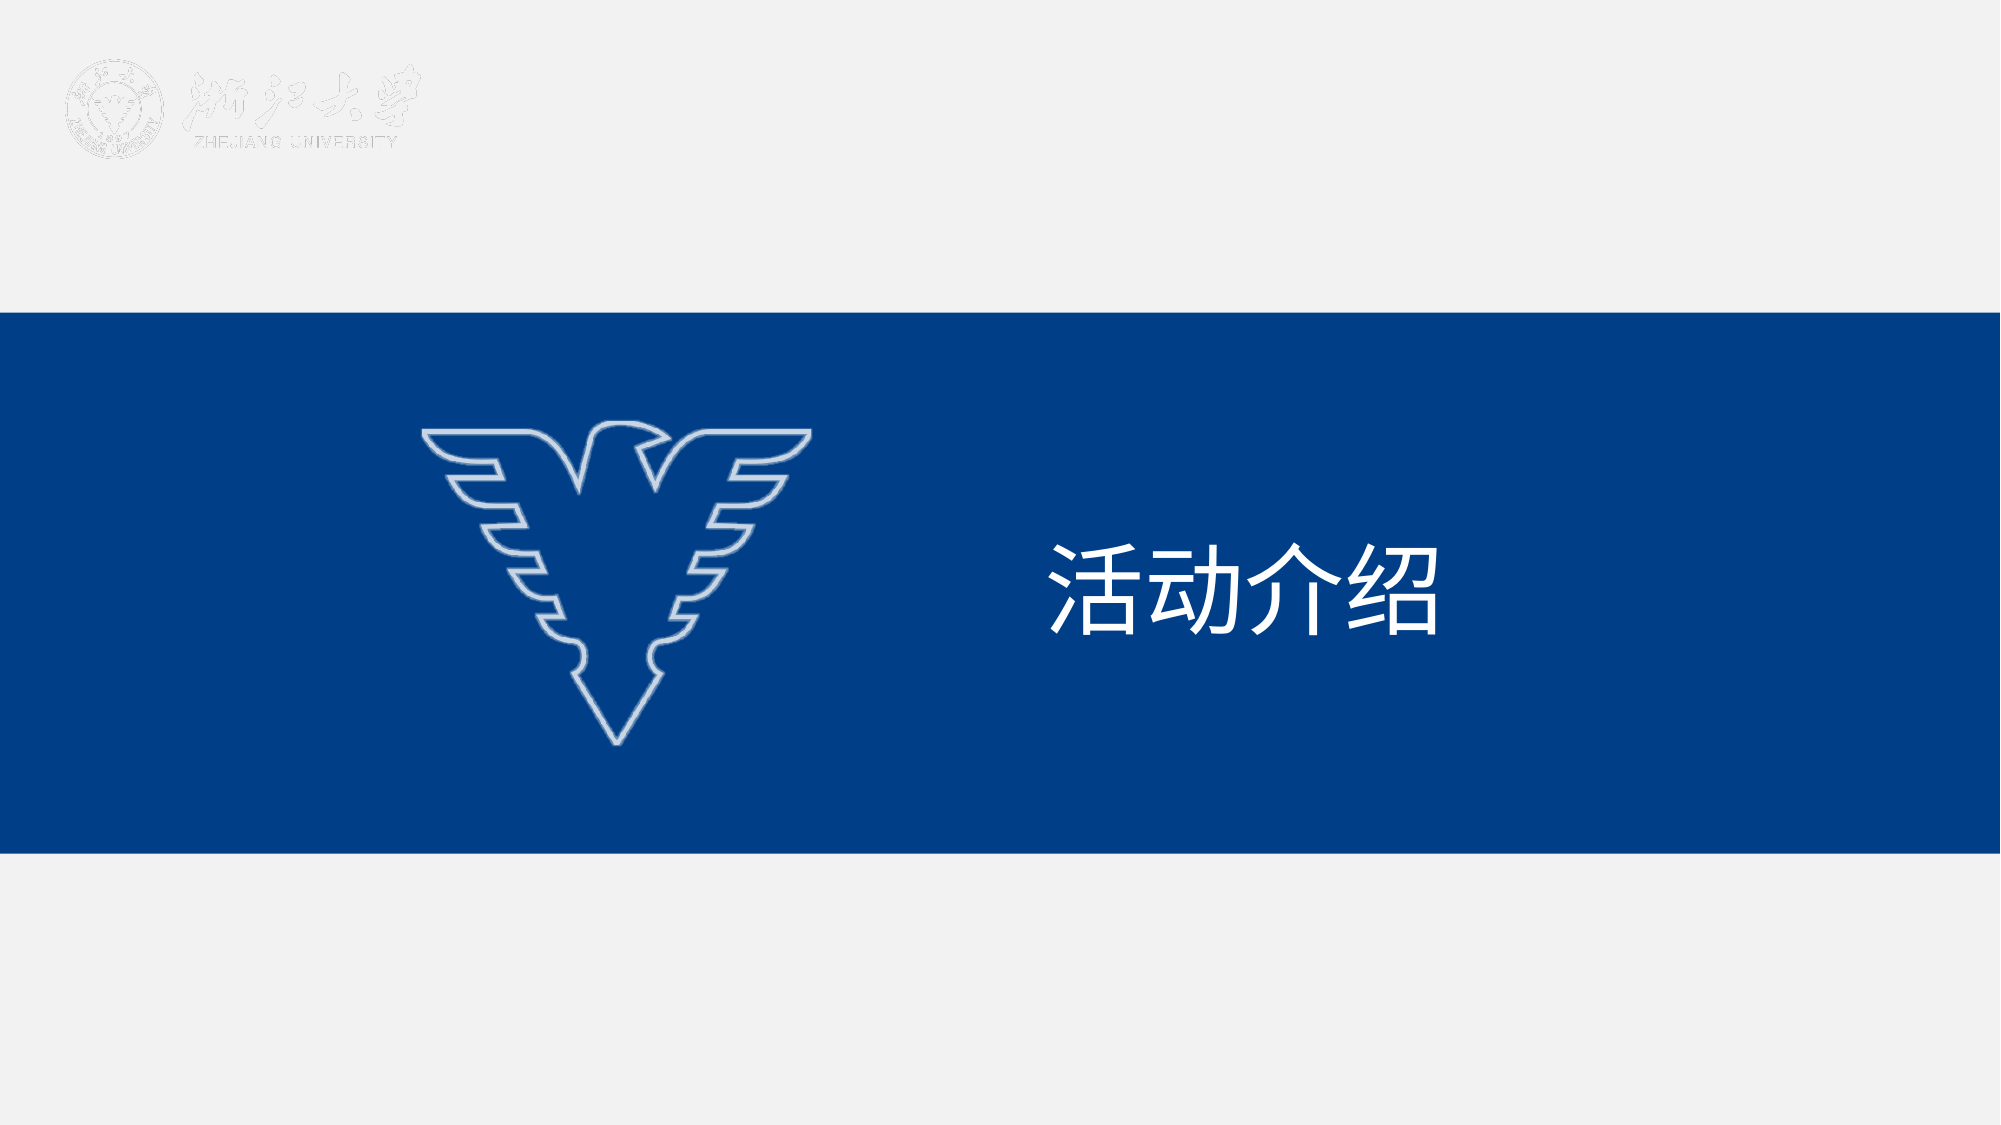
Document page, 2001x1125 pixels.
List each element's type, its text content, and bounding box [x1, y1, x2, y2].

picture [65, 59, 421, 159]
text_box [0, 312, 2000, 855]
text_box 活动介绍 [811, 508, 1730, 655]
picture [422, 421, 811, 825]
